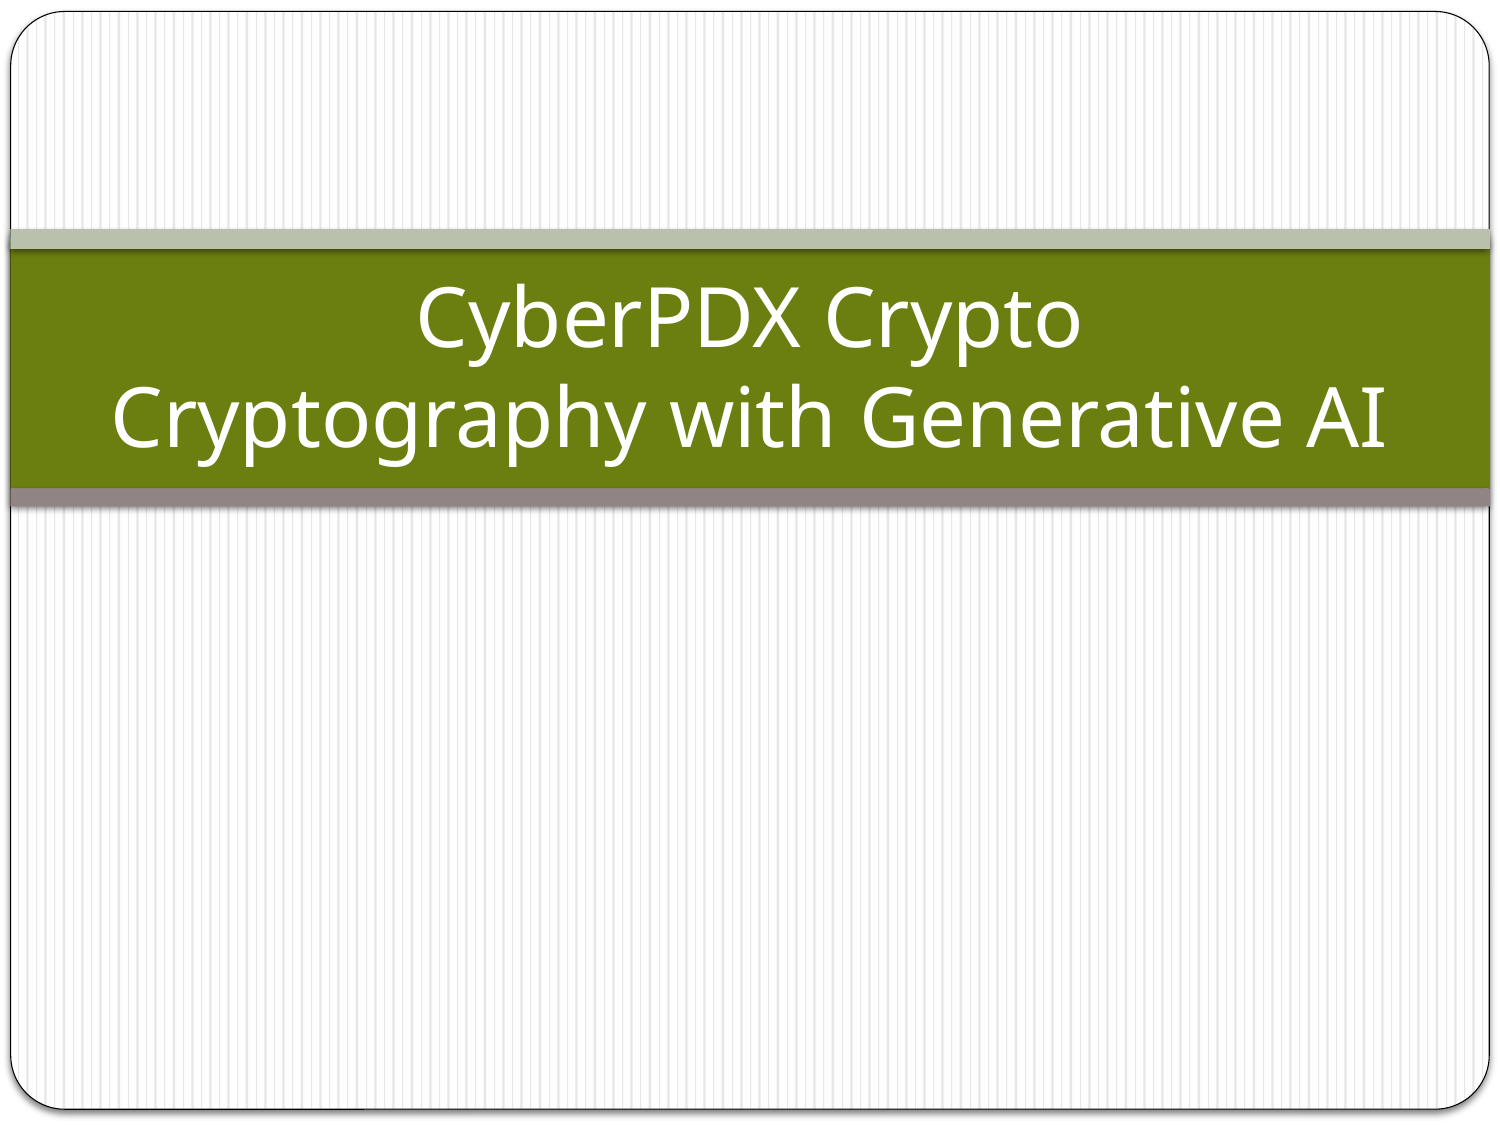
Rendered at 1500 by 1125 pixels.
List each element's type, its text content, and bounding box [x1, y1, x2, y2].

title CyberPDX Crypto Cryptography with Generative AI [75, 247, 1425, 489]
